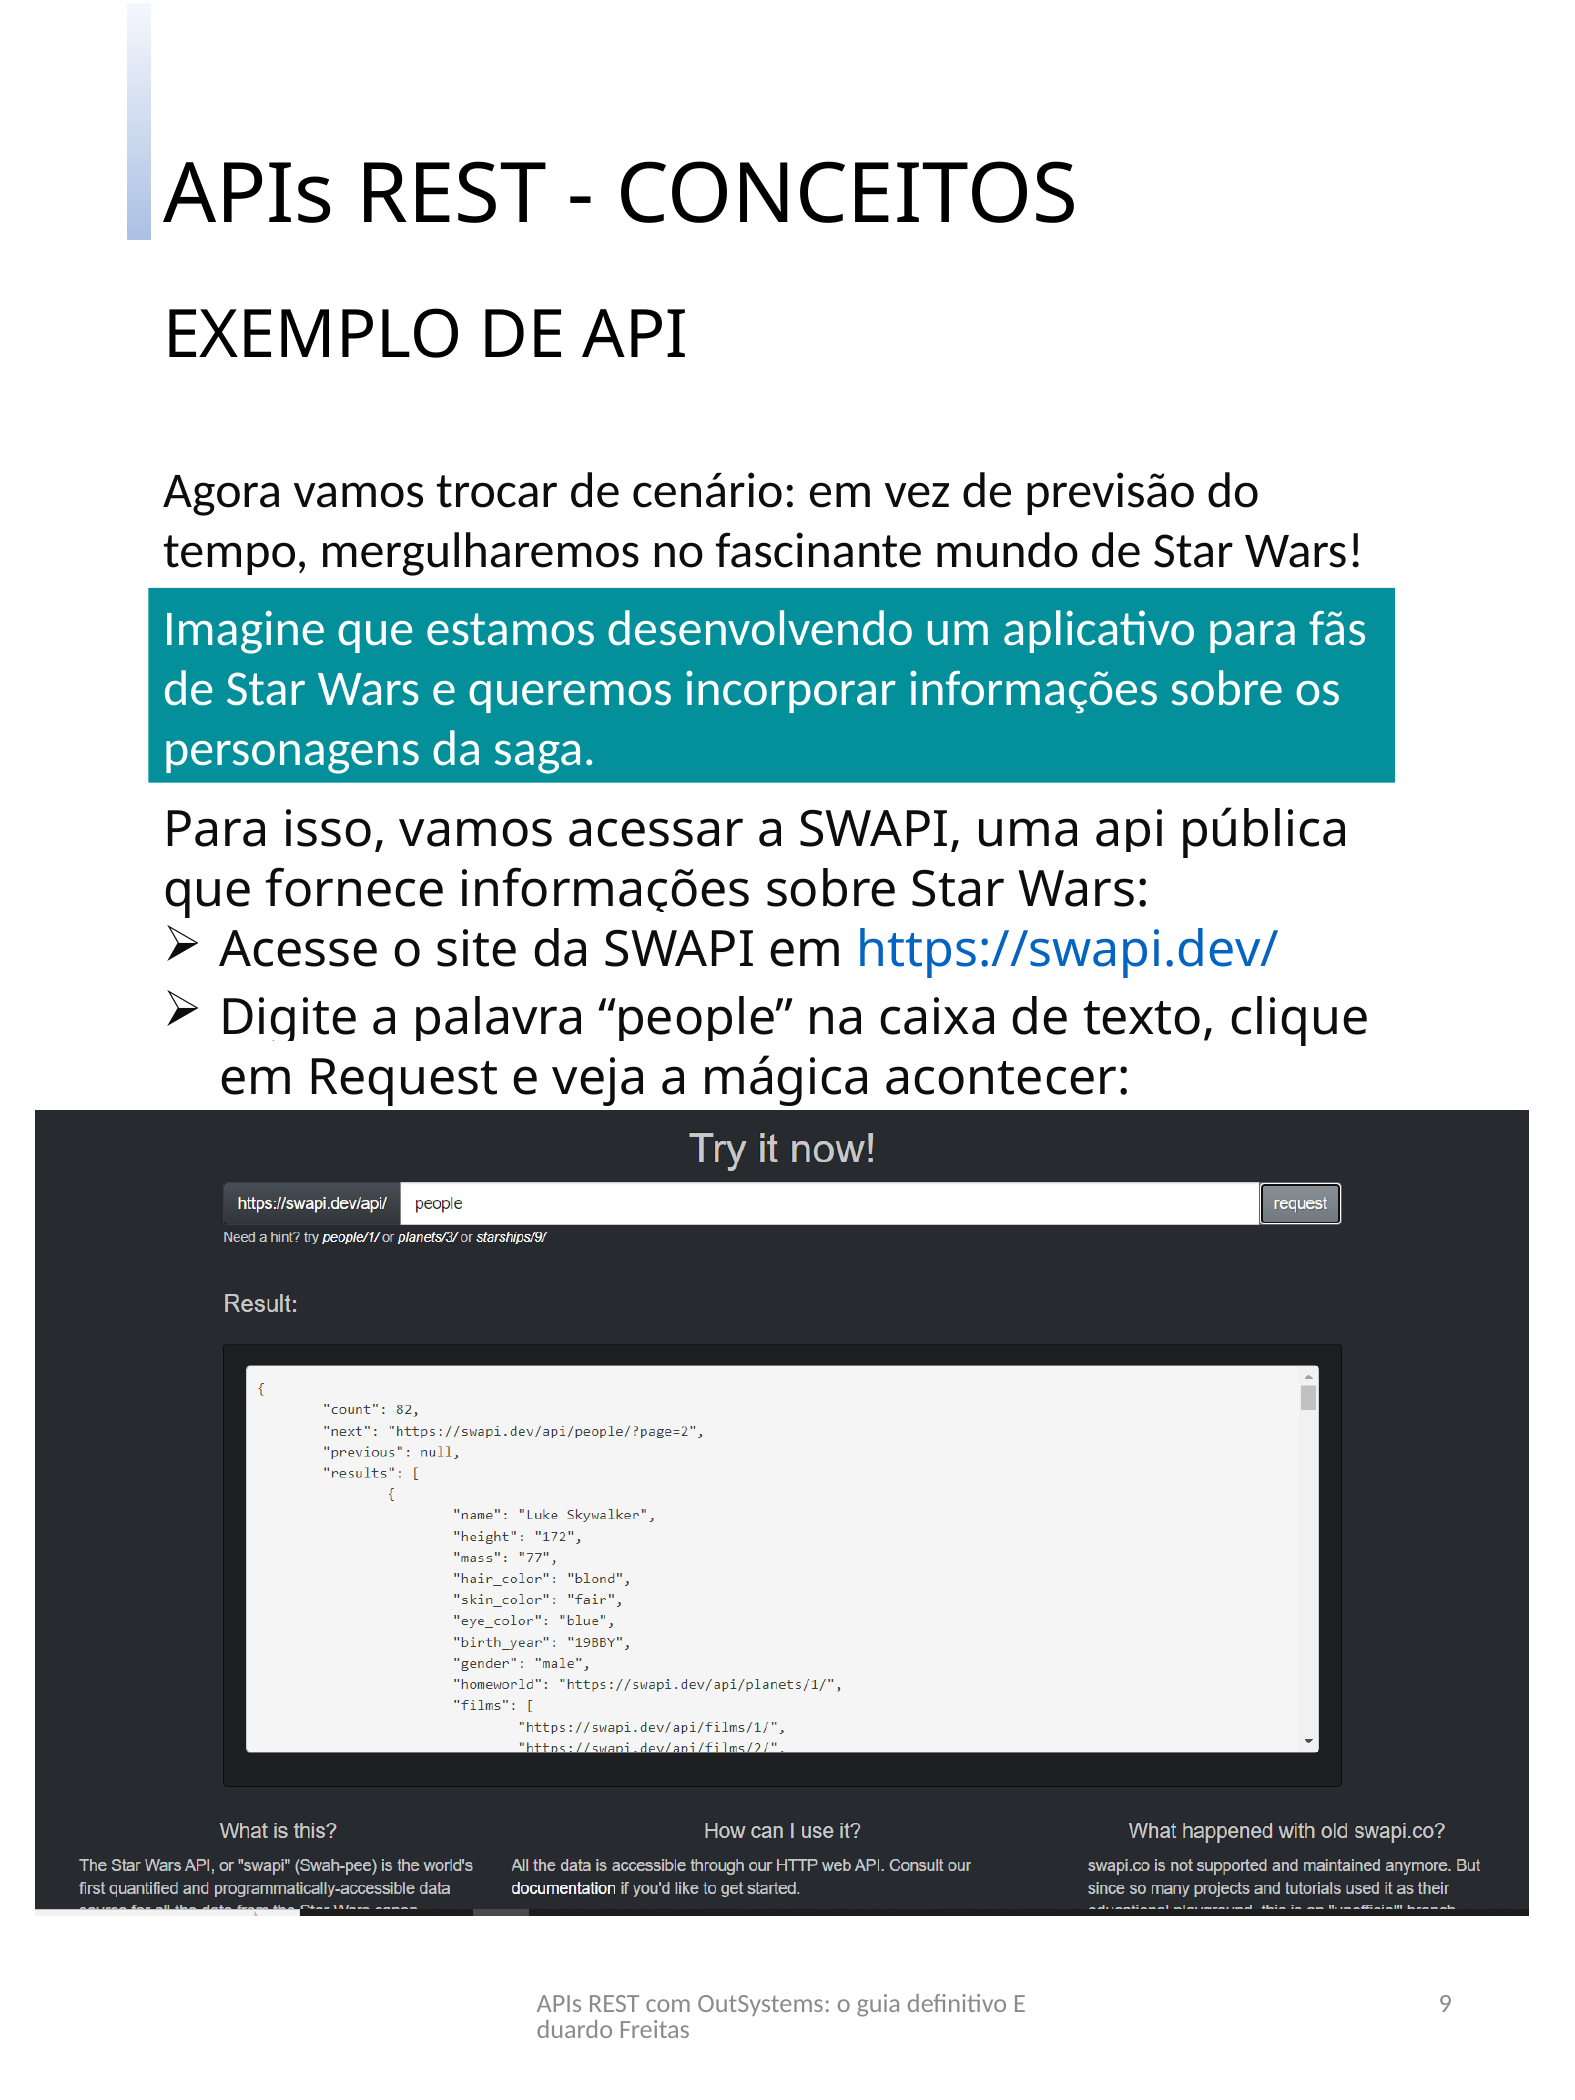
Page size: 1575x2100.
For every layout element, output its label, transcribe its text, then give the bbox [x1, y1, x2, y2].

text_box Imagine que estamos desenvolvendo um aplicativo para fãs de Star Wars e queremos incorporar informações sobre os personagens da saga. [148, 587, 1395, 783]
text_box Para isso, vamos acessar a SWAPI, uma api pública que fornece informações sobre Star Wars: Acesse o site da SWAPI em https://swapi.dev/ Digite a palavra “people” na caixa de texto, clique em Request e veja a mágica acontecer: [148, 788, 1395, 1110]
text_box Agora vamos trocar de cenário: em vez de previsão do tempo, mergulharemos no fascinante mundo de Star Wars! [148, 450, 1395, 585]
text_box [126, 2, 152, 240]
footer APIs REST com OutSystems: o guia definitivo Eduardo Freitas [521, 1946, 1054, 2059]
text_box EXEMPLO DE API [148, 283, 1218, 379]
text_box APIs REST - CONCEITOS [148, 131, 1182, 247]
picture [35, 1110, 1529, 1916]
slide_number 9 [1112, 1946, 1467, 2059]
